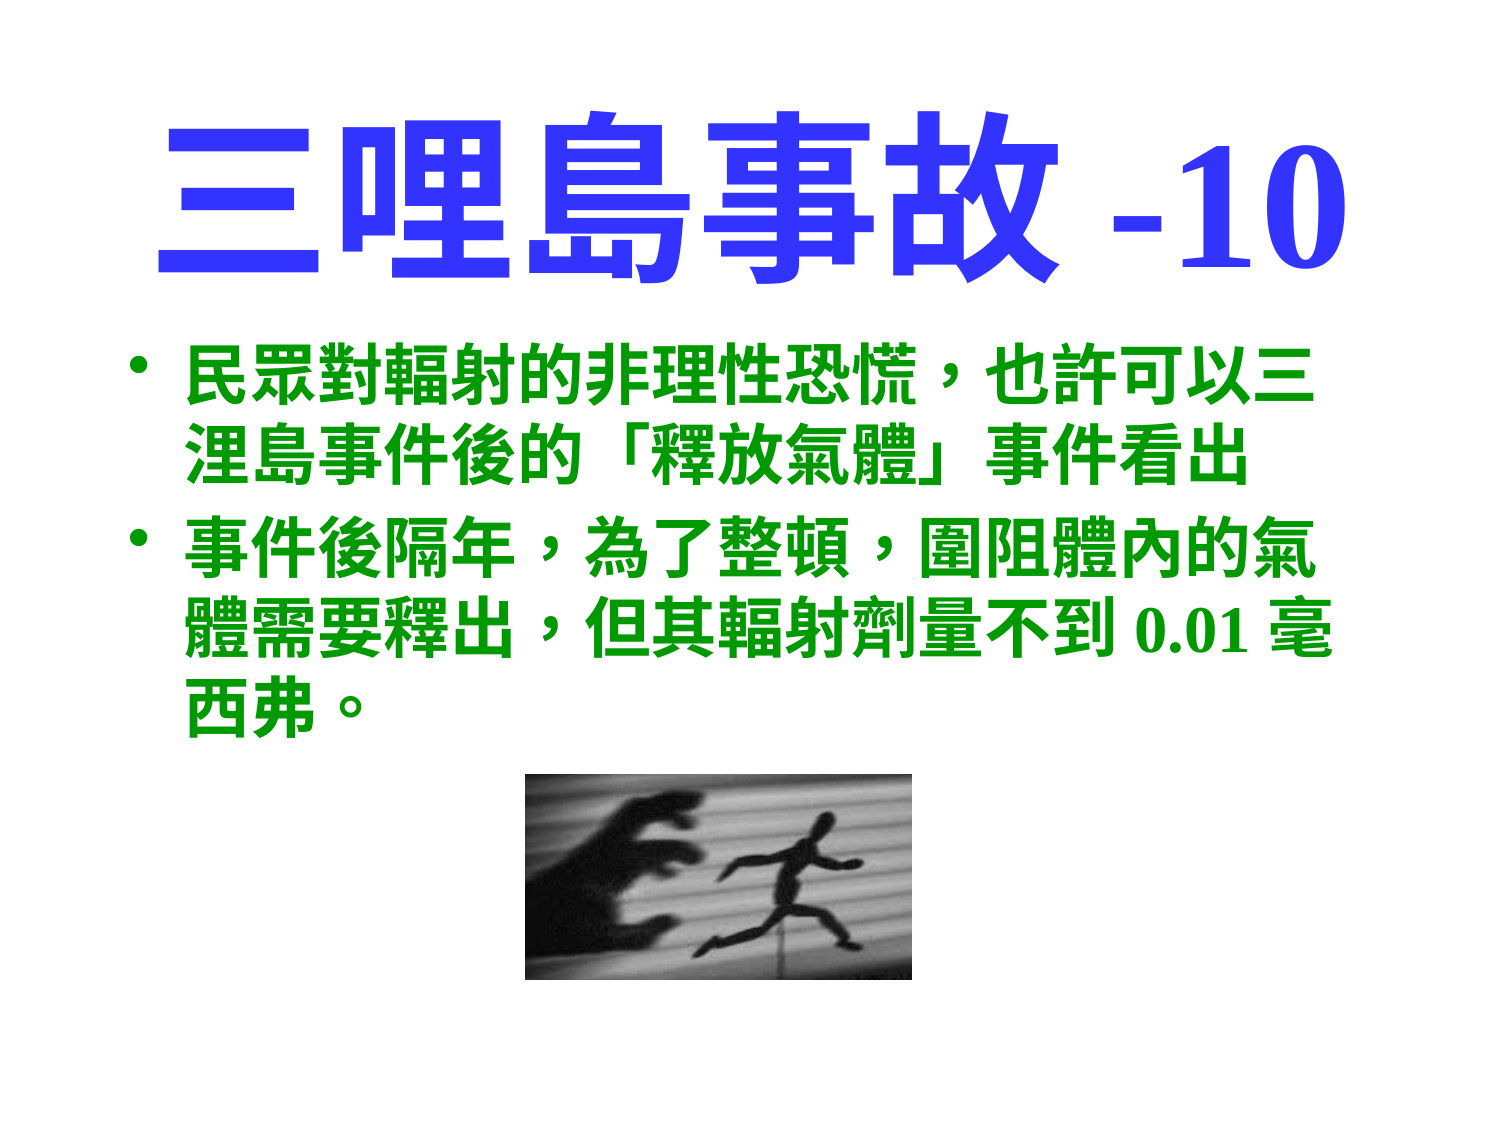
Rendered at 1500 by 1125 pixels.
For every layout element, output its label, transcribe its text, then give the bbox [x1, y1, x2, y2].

picture [524, 774, 912, 981]
title 三哩島事故-10 [112, 99, 1388, 288]
list 民眾對輻射的非理性恐慌，也許可以三浬島事件後的「釋放氣體」事件看出 事件後隔年，為了整頓，圍阻體內的氣體需要釋出，但其輻射劑量不到0.01毫西弗。 [112, 324, 1388, 1000]
